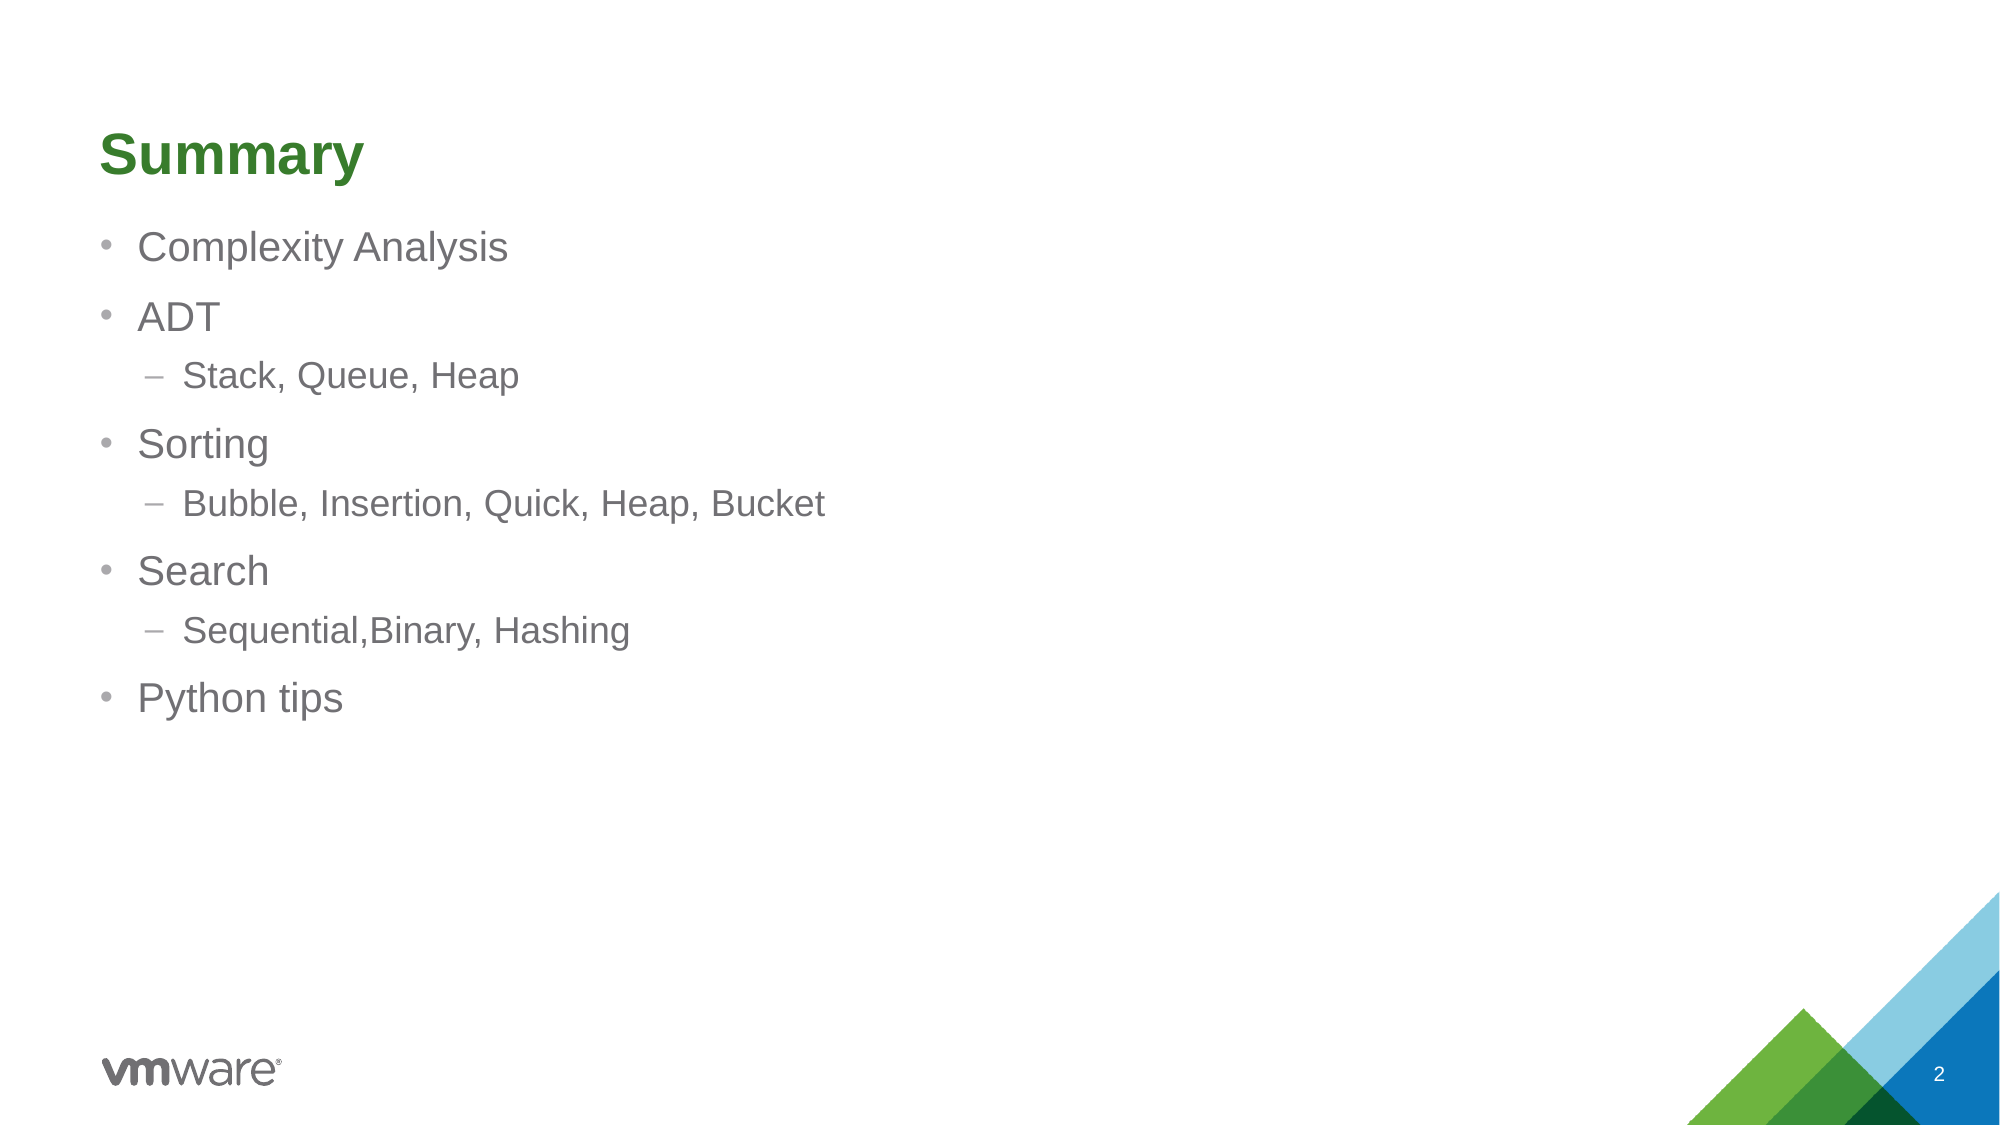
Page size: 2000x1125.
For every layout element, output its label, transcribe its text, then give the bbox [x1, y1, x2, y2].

picture [1674, 887, 2000, 1125]
slide_number 2 [1902, 1060, 1977, 1085]
list Complexity Analysis ADT Stack, Queue, Heap Sorting Bubble, Insertion, Quick, Heap, Bucket Search Sequential,Binary, Hashing Python tips [99, 224, 1900, 988]
title Summary [99, 54, 1900, 188]
